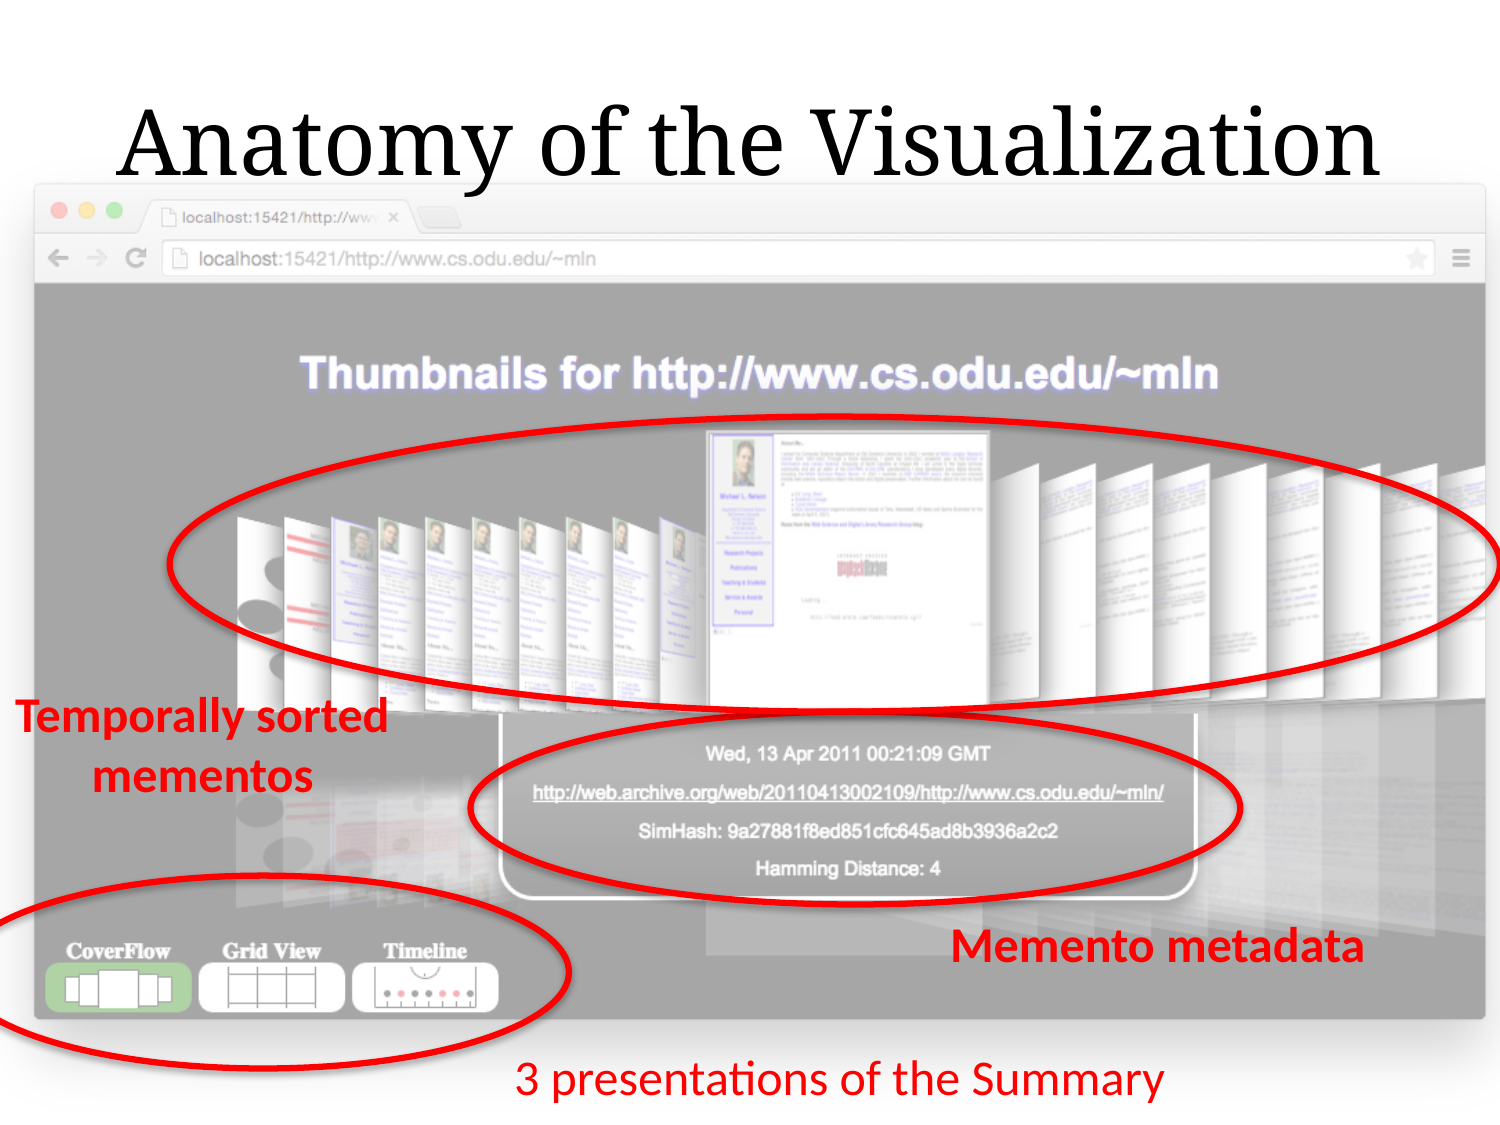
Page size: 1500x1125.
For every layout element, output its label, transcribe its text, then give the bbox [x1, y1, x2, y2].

title Anatomy of the Visualization [75, 45, 1425, 139]
picture [0, 140, 1500, 1125]
